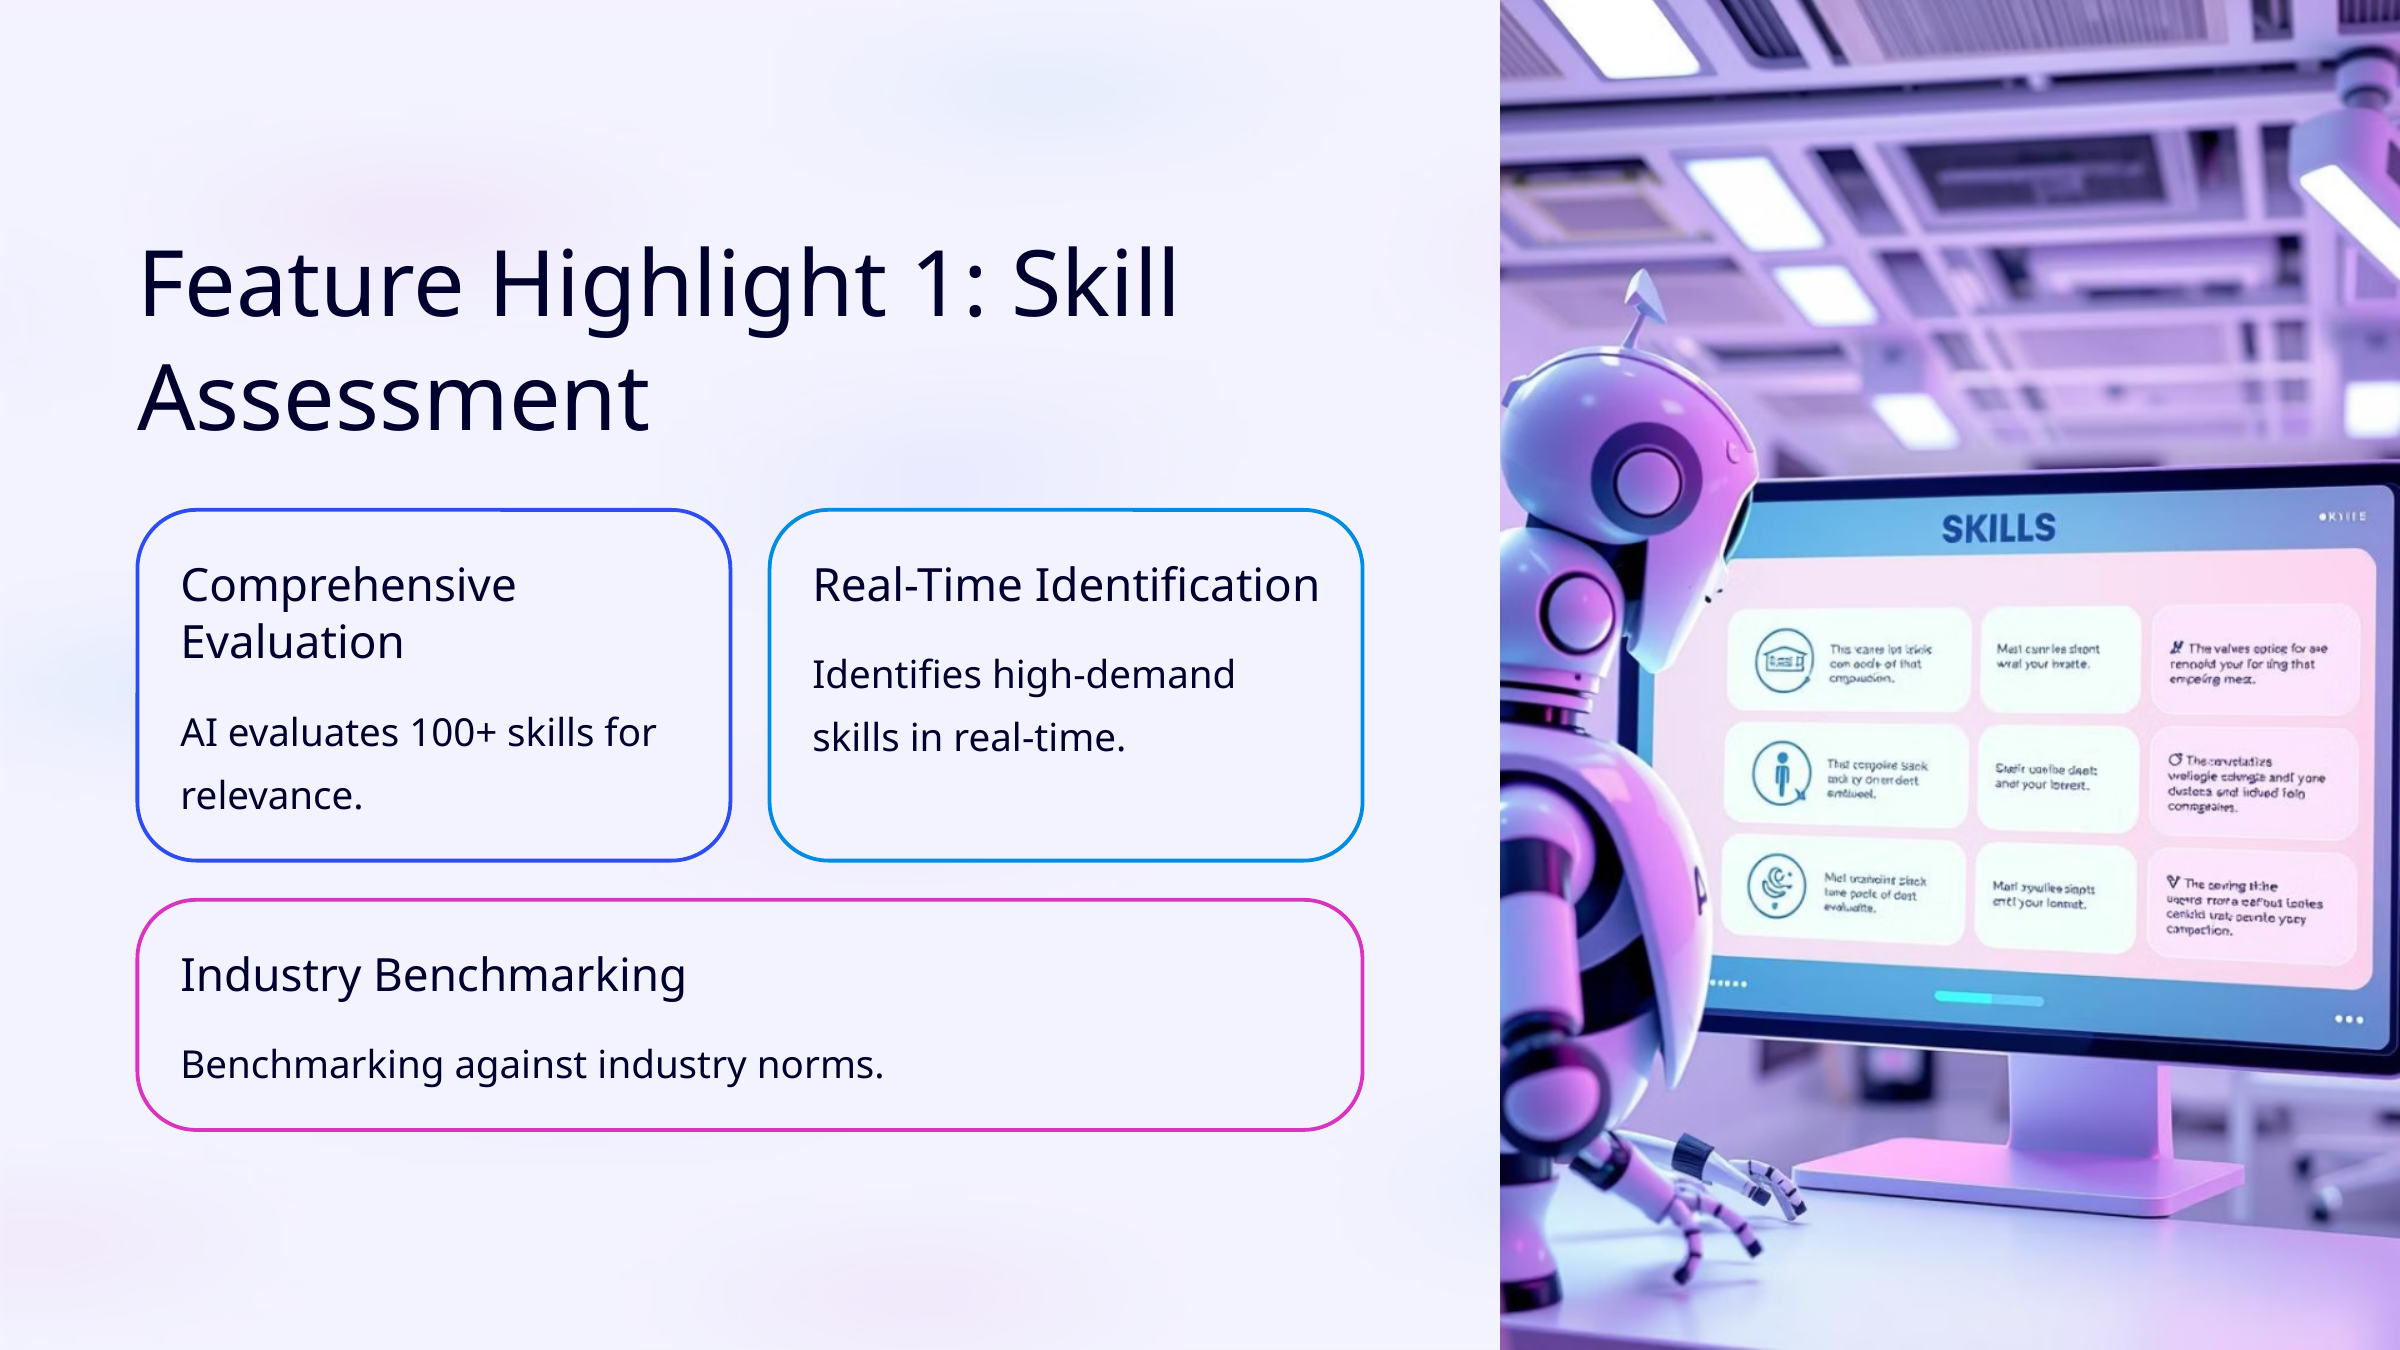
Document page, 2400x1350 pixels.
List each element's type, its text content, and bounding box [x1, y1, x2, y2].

text_box [137, 899, 1363, 1130]
text_box Benchmarking against industry norms. [180, 1024, 1320, 1087]
text_box Identifies high-demand skills in real-time. [812, 634, 1320, 760]
text_box Feature Highlight 1: Skill Assessment [137, 220, 1363, 451]
text_box Real-Time Identification [812, 552, 1317, 611]
text_box [137, 509, 731, 861]
text_box Comprehensive Evaluation [180, 552, 688, 669]
picture [1499, 0, 2400, 1350]
text_box [769, 509, 1363, 861]
text_box Industry Benchmarking [180, 942, 669, 1001]
text_box AI evaluates 100+ skills for relevance. [180, 691, 688, 818]
